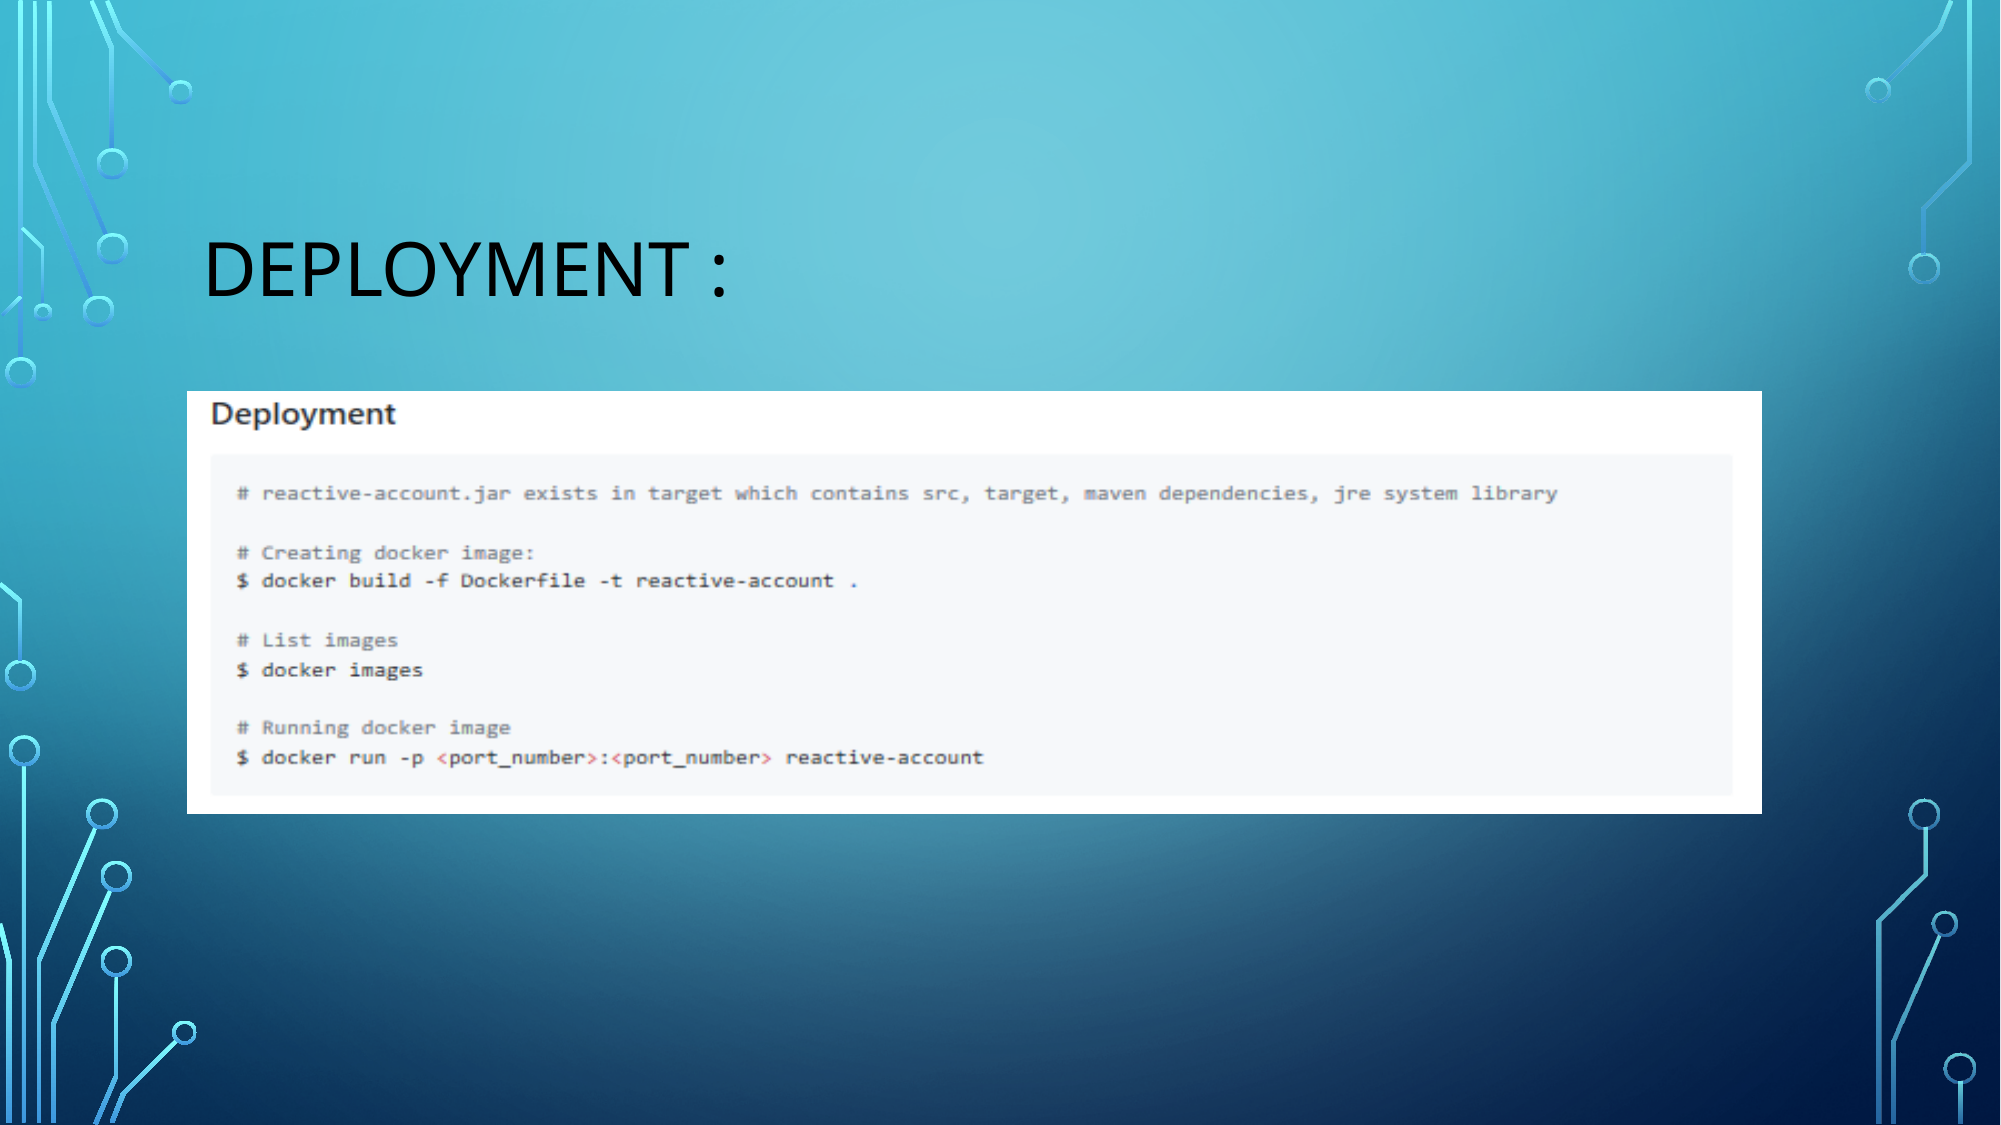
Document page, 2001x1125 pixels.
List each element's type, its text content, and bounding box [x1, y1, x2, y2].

title DEPLOYMENT : [187, 200, 1813, 344]
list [186, 391, 1762, 814]
